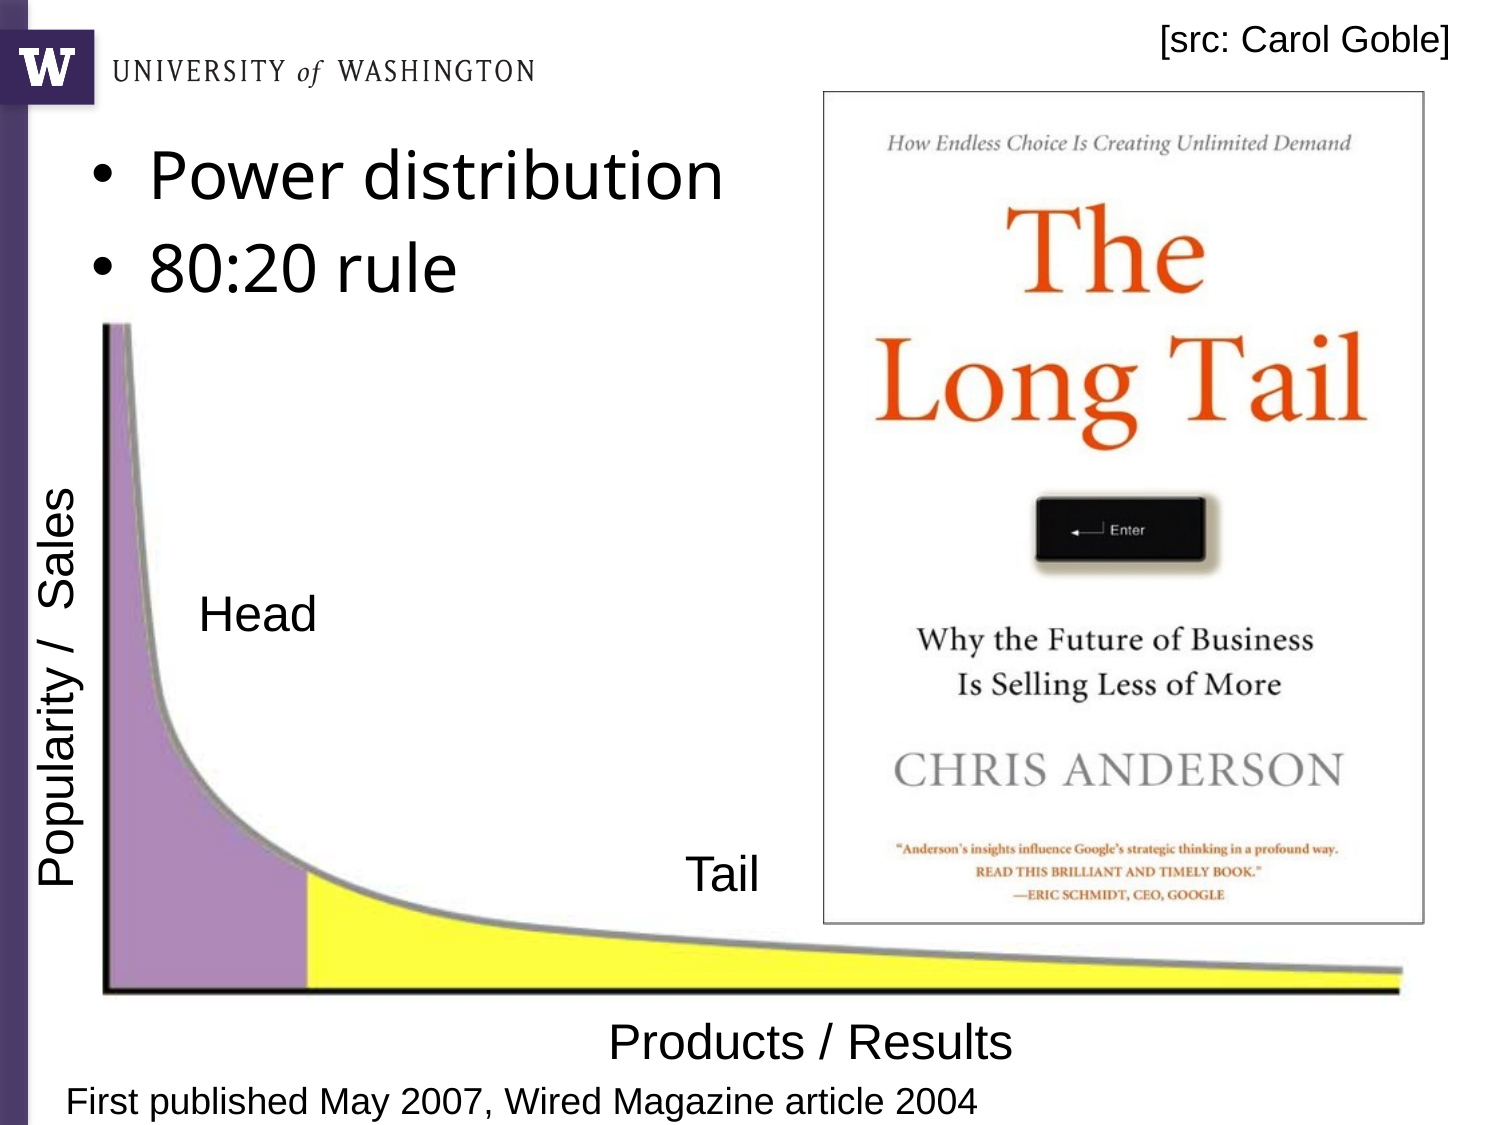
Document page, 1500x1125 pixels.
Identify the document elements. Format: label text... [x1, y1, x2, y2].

text_box Popularity / Sales [16, 472, 69, 905]
text_box [src: Carol Goble] [1144, 7, 1490, 67]
picture [112, 59, 534, 88]
picture [19, 48, 75, 86]
picture [74, 91, 1436, 1012]
text_box Products / Results [593, 1020, 1029, 1078]
list Power distribution 80:20 rule [76, 125, 818, 302]
text_box First published May 2007, Wired Magazine article 2004 [50, 1069, 994, 1125]
